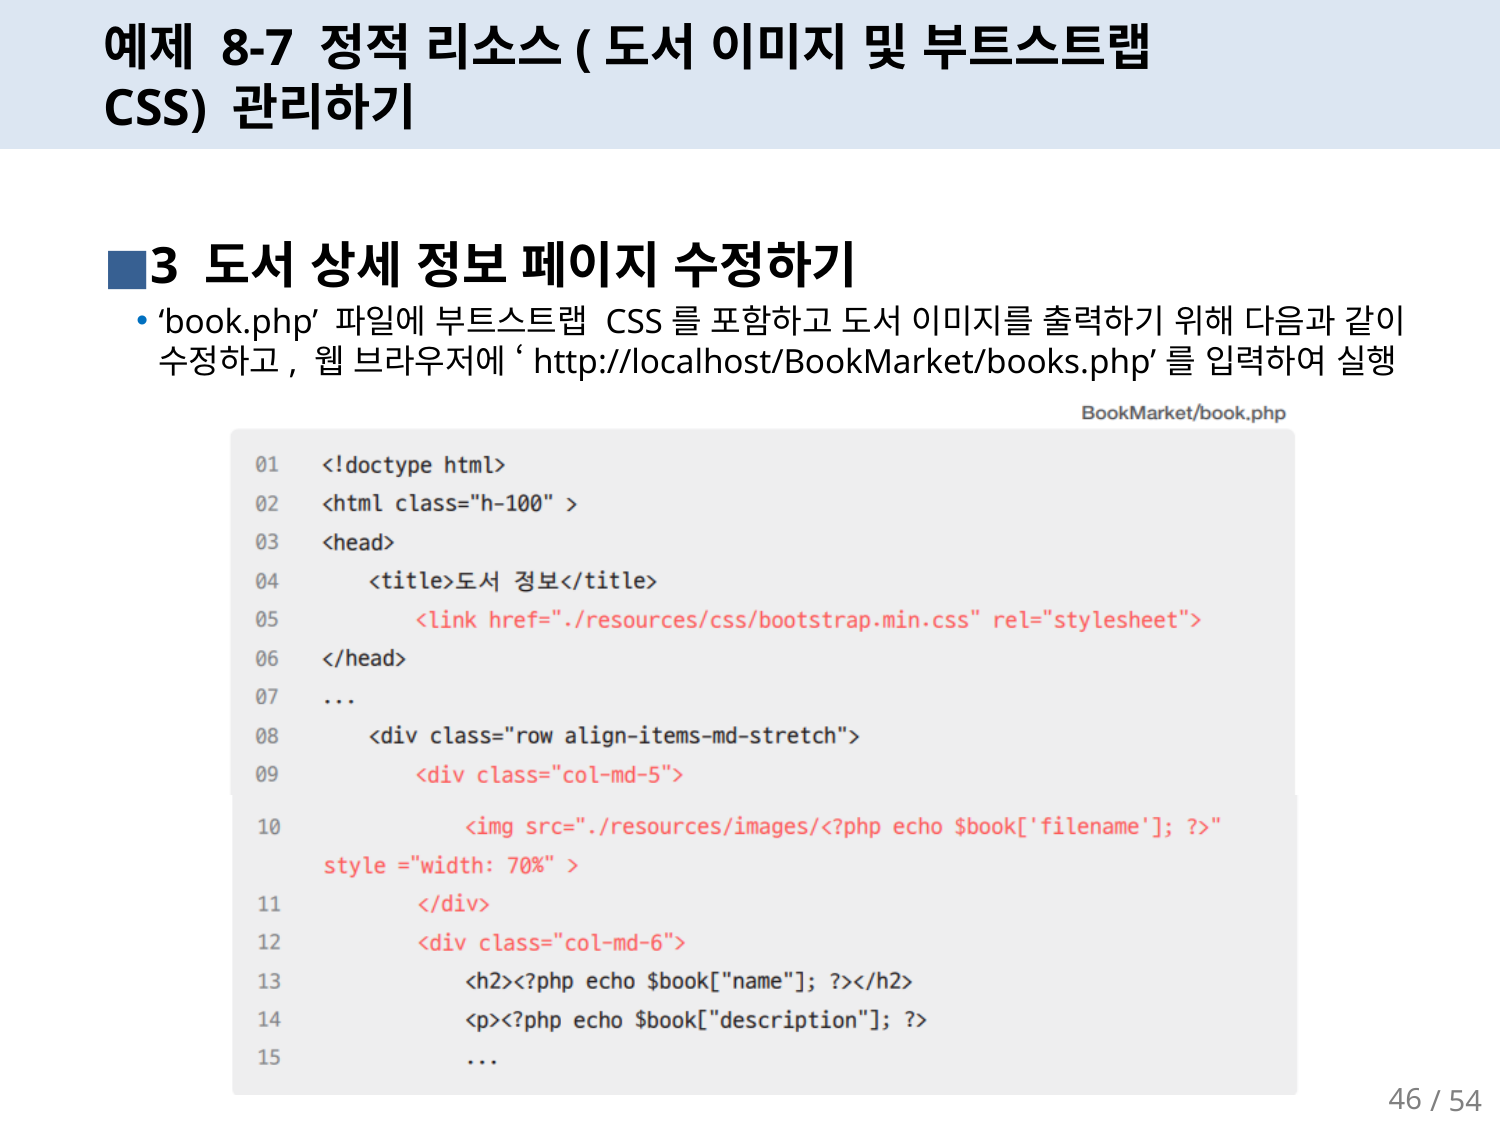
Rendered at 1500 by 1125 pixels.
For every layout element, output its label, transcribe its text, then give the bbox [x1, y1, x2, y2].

list 3 도서 상세 정보 페이지 수정하기 ‘book.php’ 파일에 부트스트랩 CSS를 포함하고 도서 이미지를 출력하기 위해 다음과 같이 수정하고, 웹 브라우저에 ‘http://localhost/BookMarket/books.php’를 입력하여 실행 [88, 196, 1436, 1083]
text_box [224, 397, 1300, 1095]
title 예제 8-7 정적 리소스(도서 이미지 및 부트스트랩 CSS) 관리하기 [88, 30, 1211, 121]
